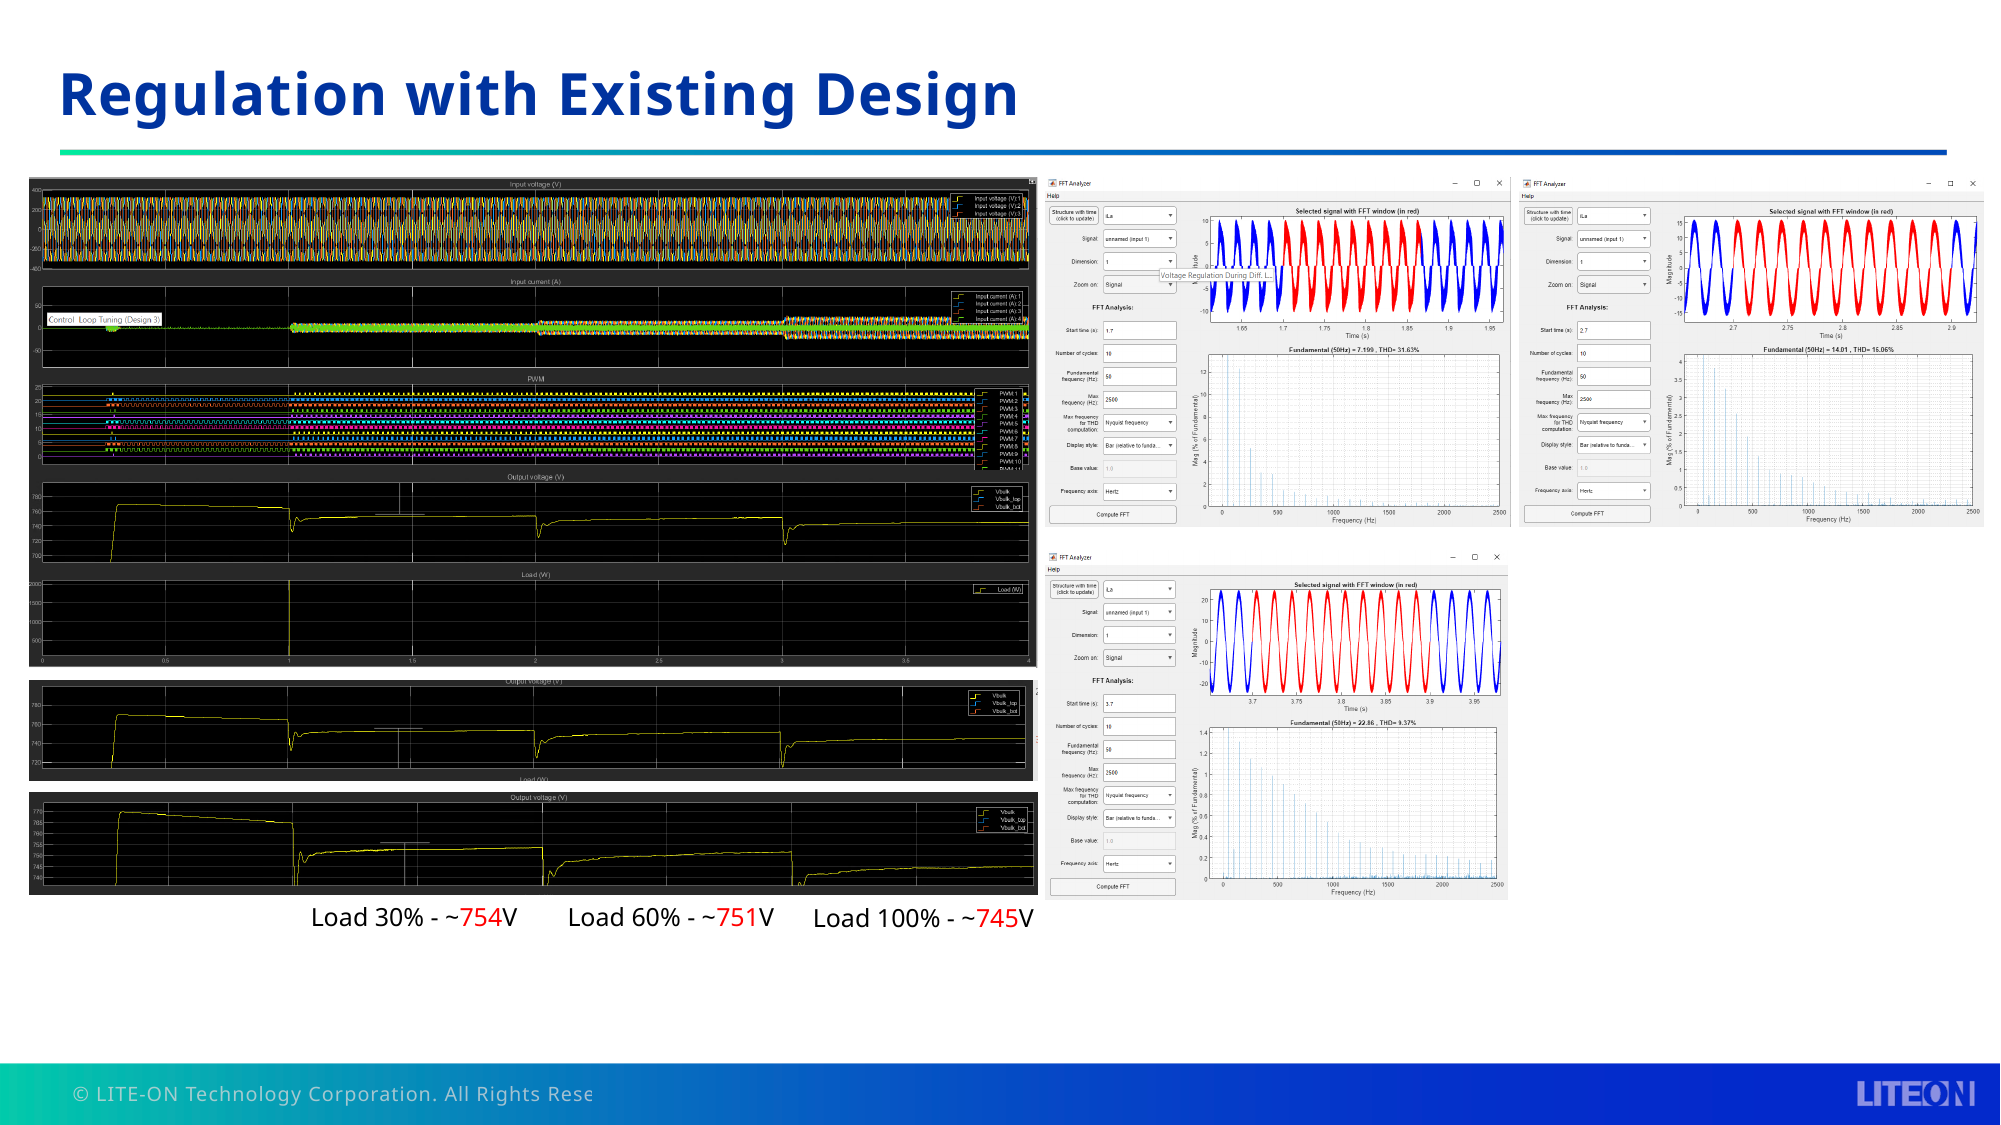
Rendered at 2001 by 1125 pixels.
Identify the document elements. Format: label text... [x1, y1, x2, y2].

picture [29, 177, 1038, 668]
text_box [304, 894, 1040, 941]
picture [1519, 177, 1984, 527]
picture [0, 1063, 332, 1125]
picture [29, 680, 1038, 781]
picture [0, 135, 2000, 169]
picture [29, 792, 1038, 895]
picture [542, 1063, 2000, 1125]
text_box [54, 57, 1238, 153]
title Regulation with Existing Design [58, 60, 1835, 134]
picture [324, 1092, 330, 1100]
picture [1045, 550, 1508, 900]
picture [1045, 177, 1511, 527]
